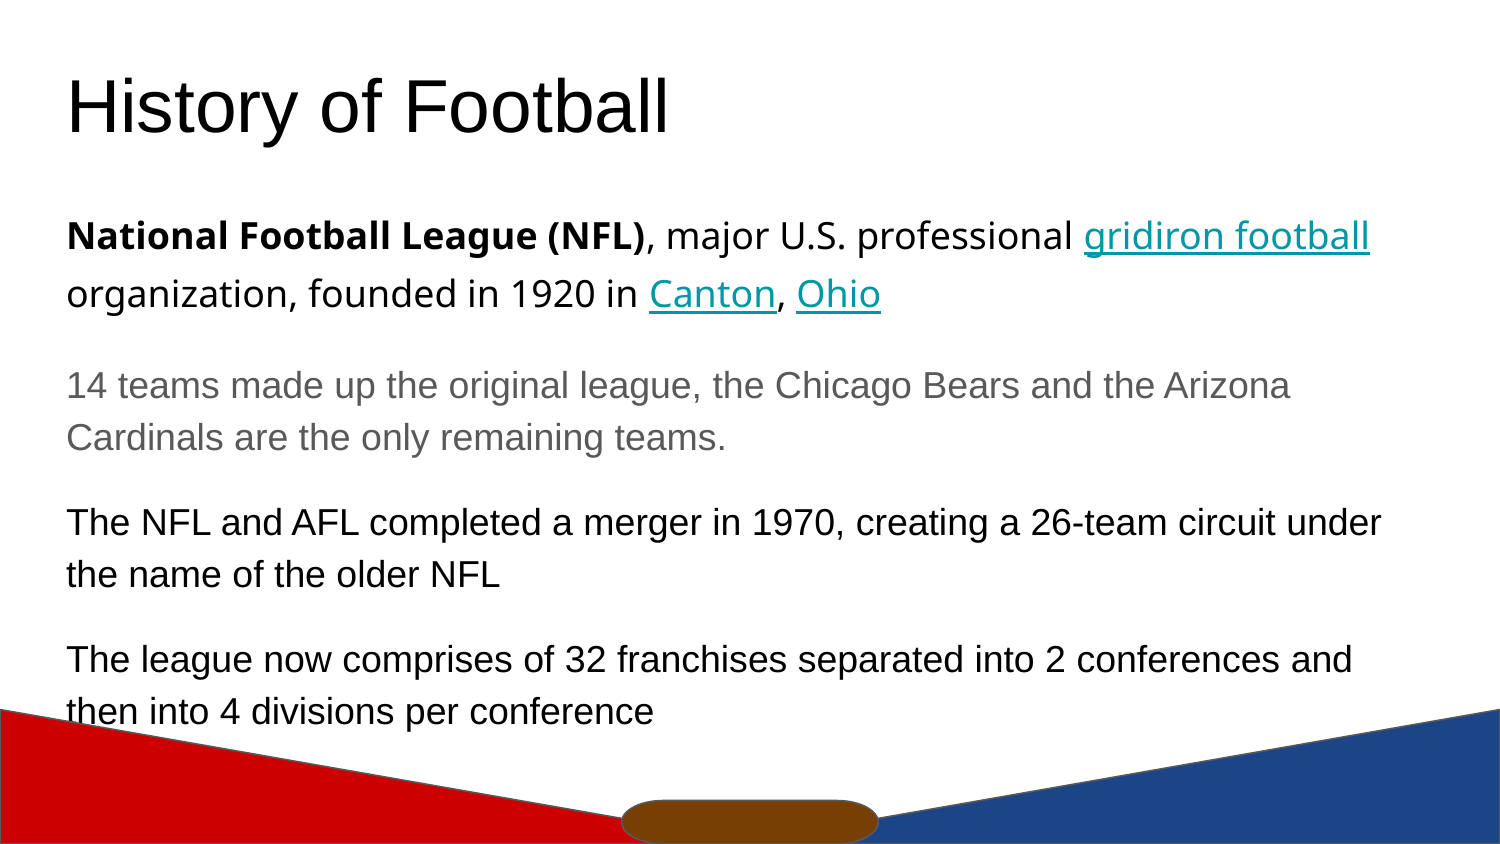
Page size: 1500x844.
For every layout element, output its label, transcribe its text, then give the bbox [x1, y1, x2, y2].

text_box [848, 709, 1500, 844]
text_box [0, 709, 651, 844]
list National Football League (NFL), major U.S. professional gridiron football organization, founded in 1920 in Canton, Ohio 14 teams made up the original league, the Chicago Bears and the Arizona Cardinals are the only remaining teams. The NFL and AFL completed a merger in 1970, creating a 26-team circuit under the name of the older NFL The league now comprises of 32 franchises separated into 2 conferences and then into 4 divisions per conference [51, 189, 1449, 710]
title History of Football [51, 42, 1449, 137]
text_box [621, 800, 879, 844]
